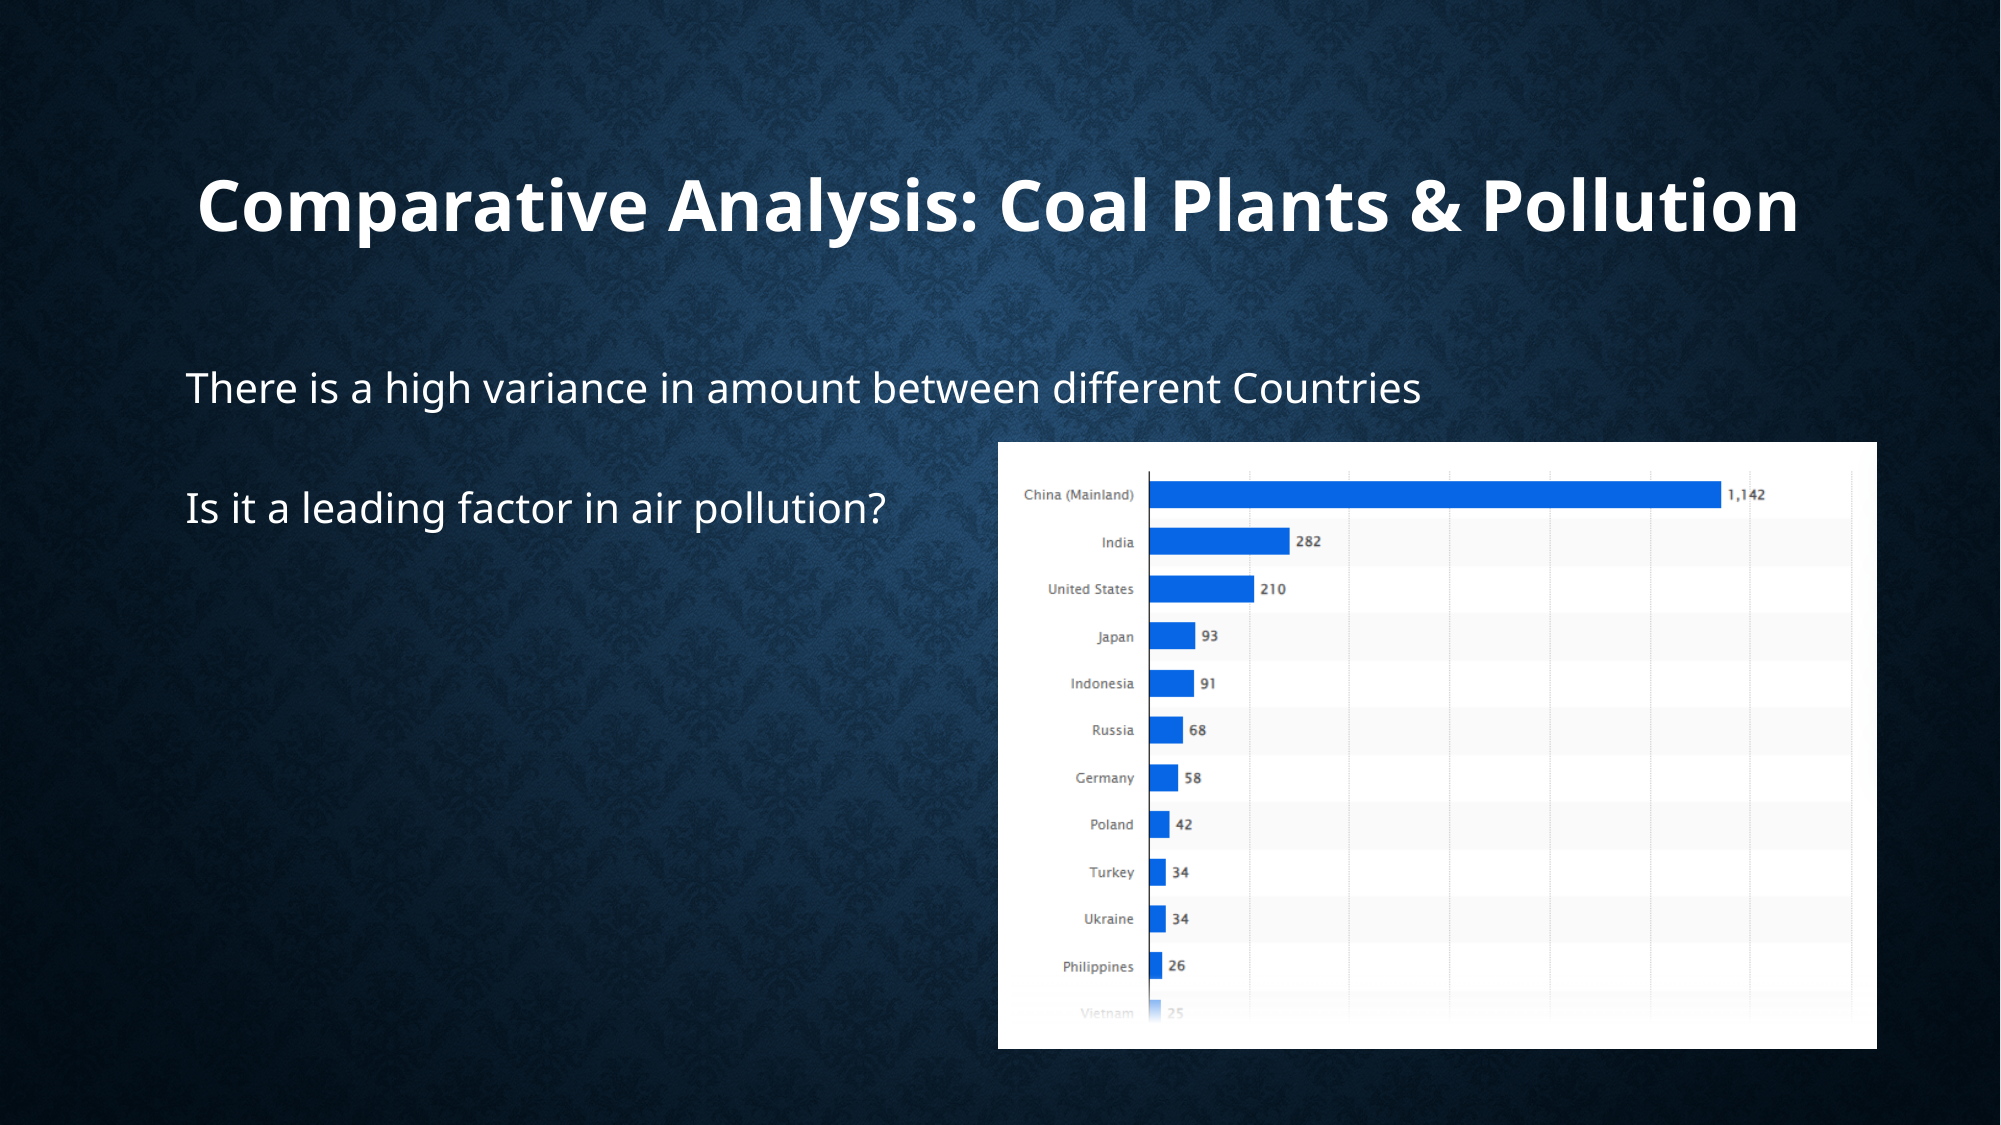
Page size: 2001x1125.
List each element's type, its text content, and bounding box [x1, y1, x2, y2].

list There is a high variance in amount between different Countries Is it a leading factor in air pollution? [149, 343, 1849, 950]
title Comparative Analysis: Coal Plants & Pollution [149, 99, 1849, 318]
picture [0, 0, 2001, 1125]
